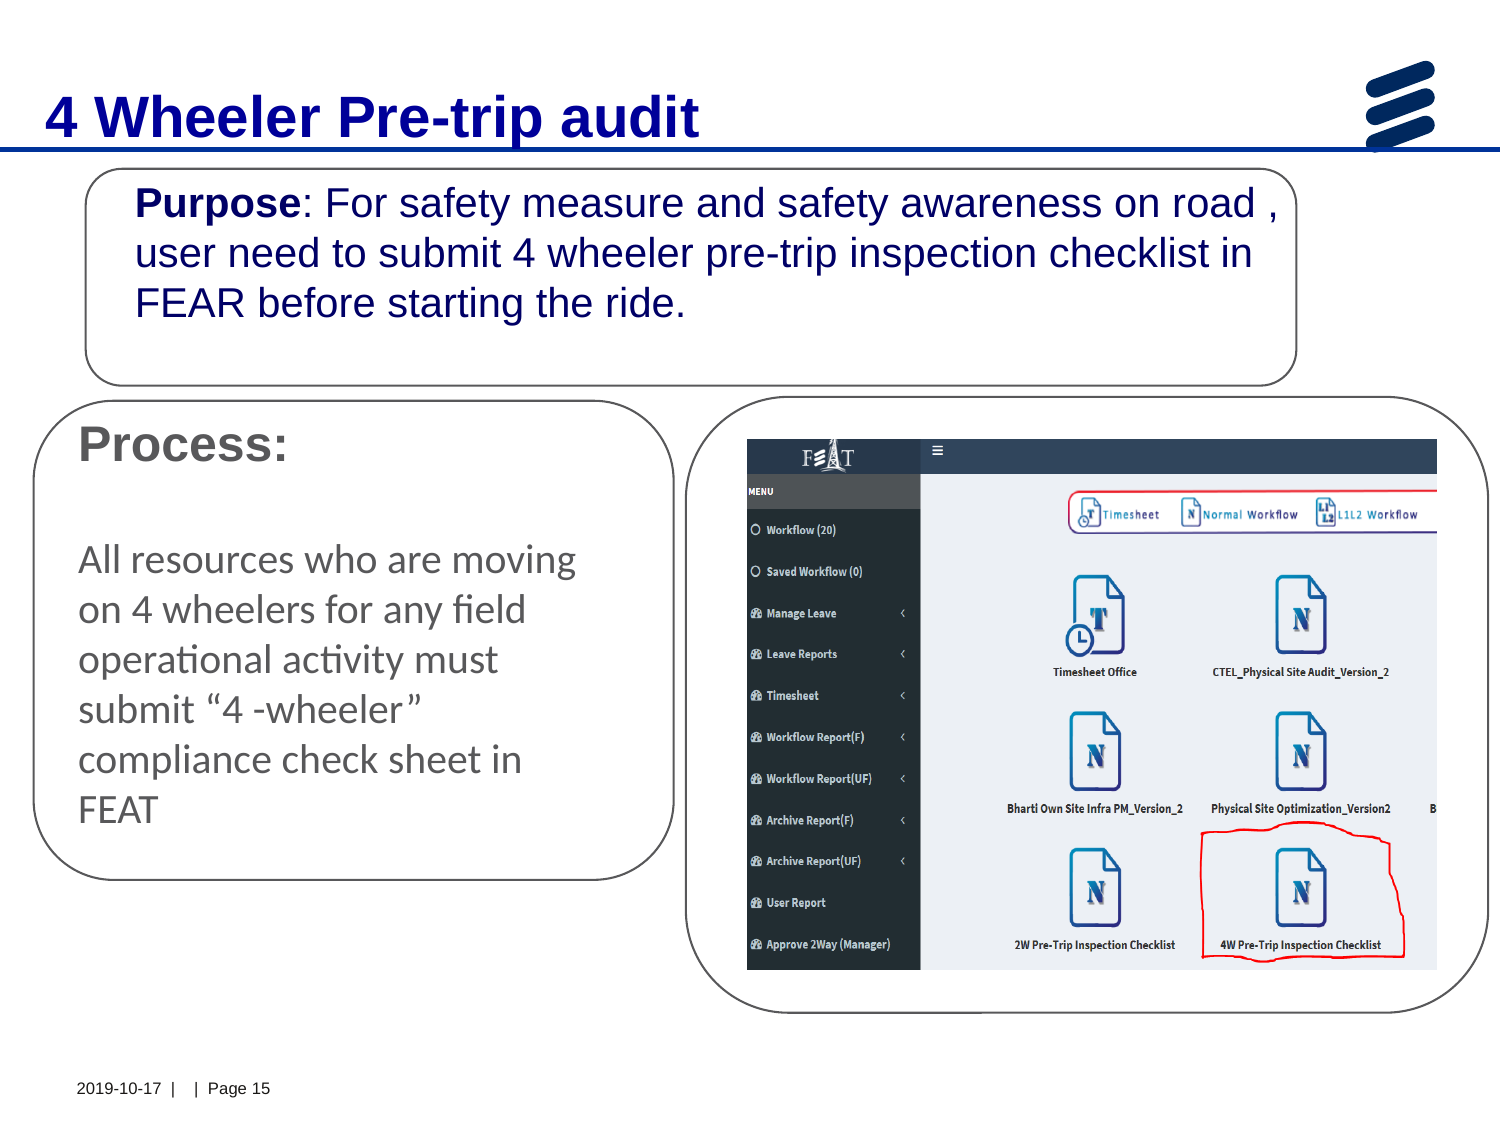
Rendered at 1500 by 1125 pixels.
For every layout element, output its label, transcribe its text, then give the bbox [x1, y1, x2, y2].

text_box 4 Wheeler Pre-trip audit [33, 79, 1318, 148]
picture [747, 439, 1437, 971]
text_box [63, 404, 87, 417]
text_box [33, 400, 674, 880]
text_box [685, 396, 1489, 1013]
text_box Purpose: For safety measure and safety awareness on road , user need to submit 4 wheeler pre-trip inspection checklist in FEAR before starting the ride. [1264, 168, 1315, 334]
text_box [85, 168, 1297, 386]
